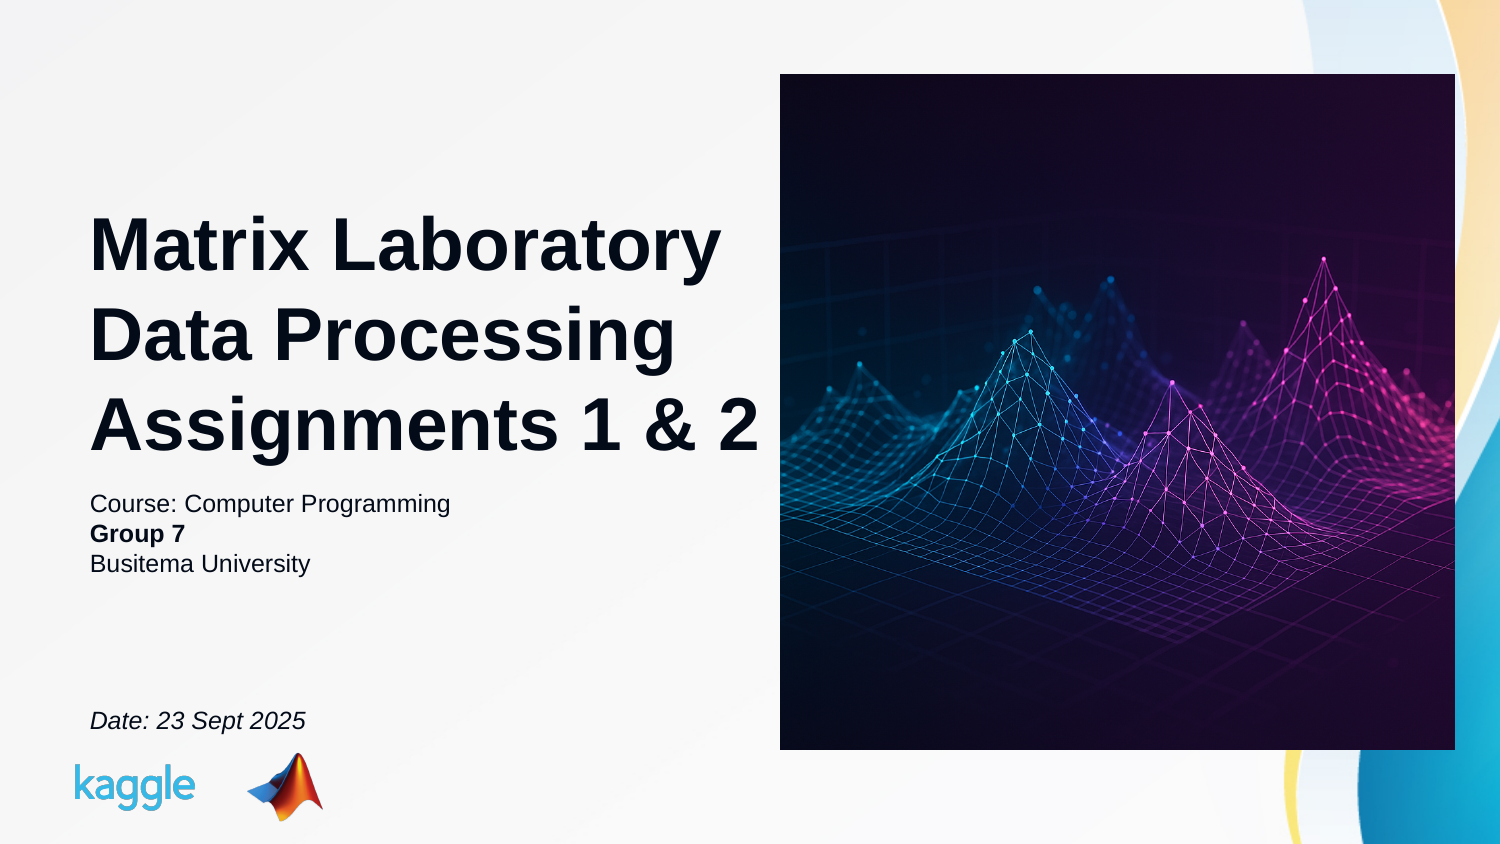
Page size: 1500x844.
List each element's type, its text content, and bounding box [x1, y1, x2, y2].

text_box Course: Computer Programming Group 7 Busitema University [74, 479, 779, 660]
text_box Matrix Laboratory Data Processing Assignments 1 & 2 [74, 179, 779, 479]
text_box Date: 23 Sept 2025 [74, 689, 779, 750]
picture [0, 0, 1500, 844]
